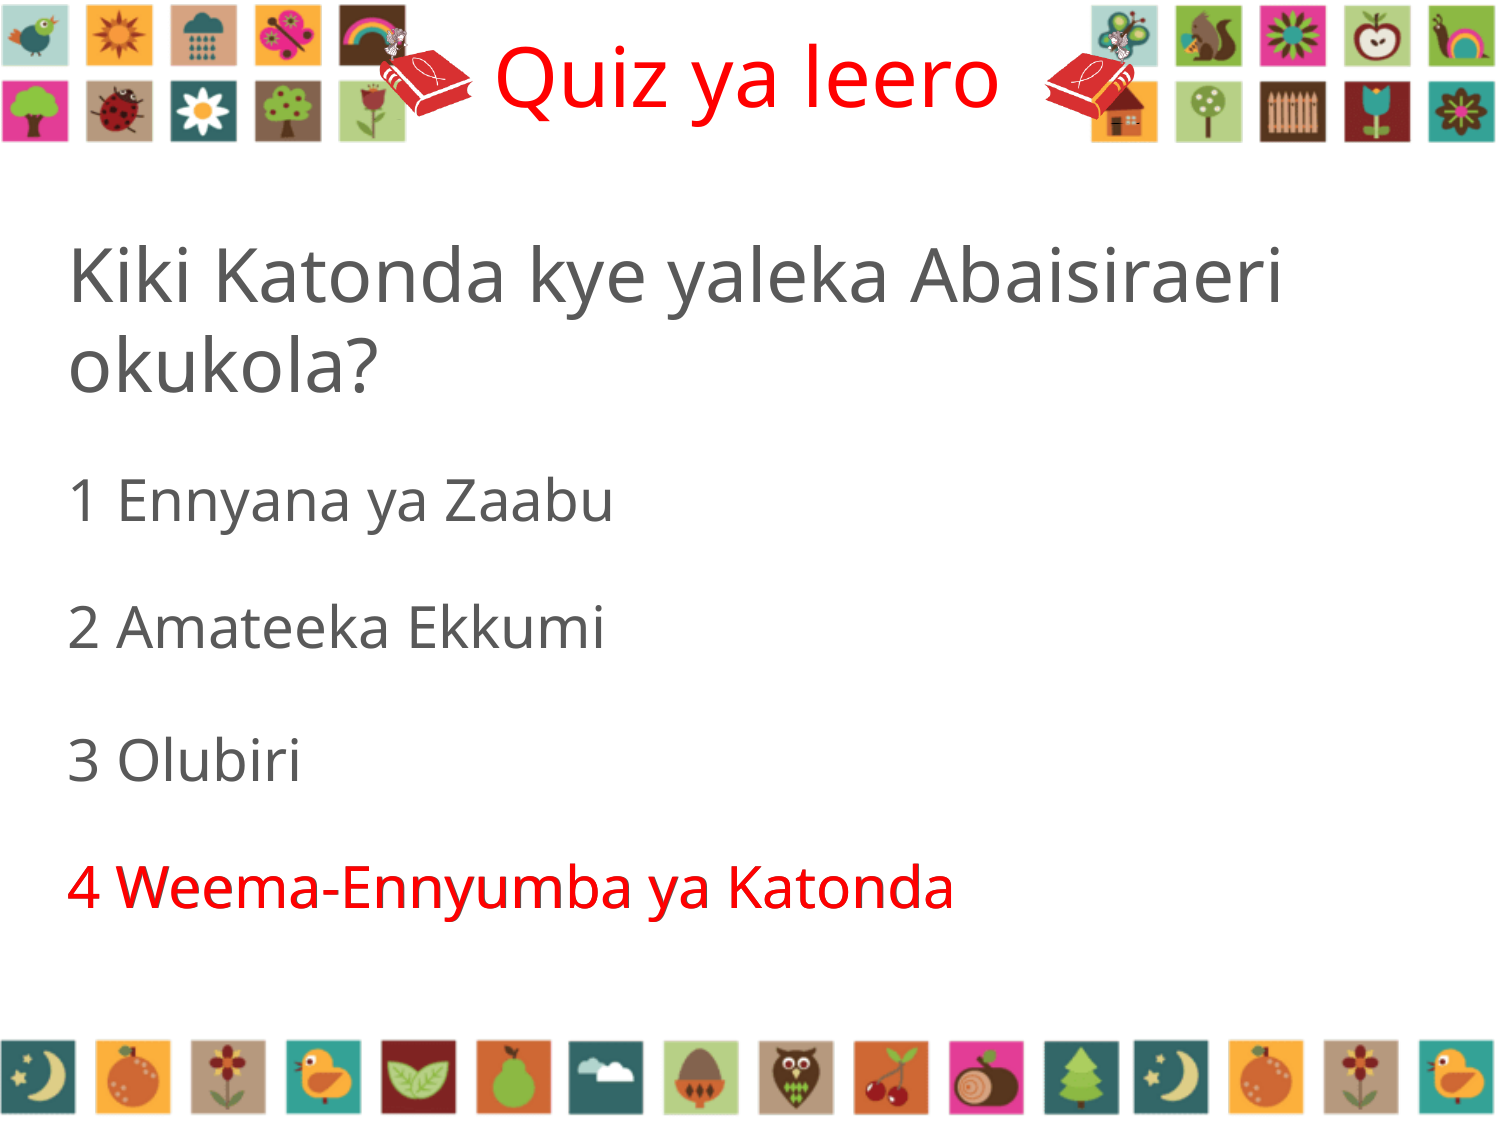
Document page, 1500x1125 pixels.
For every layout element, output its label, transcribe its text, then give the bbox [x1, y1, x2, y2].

text_box 2 Amateeka Ekkumi [53, 582, 1436, 668]
picture [1012, 3, 1500, 150]
text_box 1 Ennyana ya Zaabu [53, 456, 1436, 541]
text_box Kiki Katonda kye yaleka Abaisiraeri okukola? [53, 219, 1436, 415]
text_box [0, 1028, 1500, 1118]
text_box 4 Weema-Ennyumba ya Katonda [52, 842, 1482, 928]
picture [0, 3, 505, 150]
text_box 3 Olubiri [53, 716, 1483, 801]
text_box Quiz ya leero [425, 16, 1013, 131]
